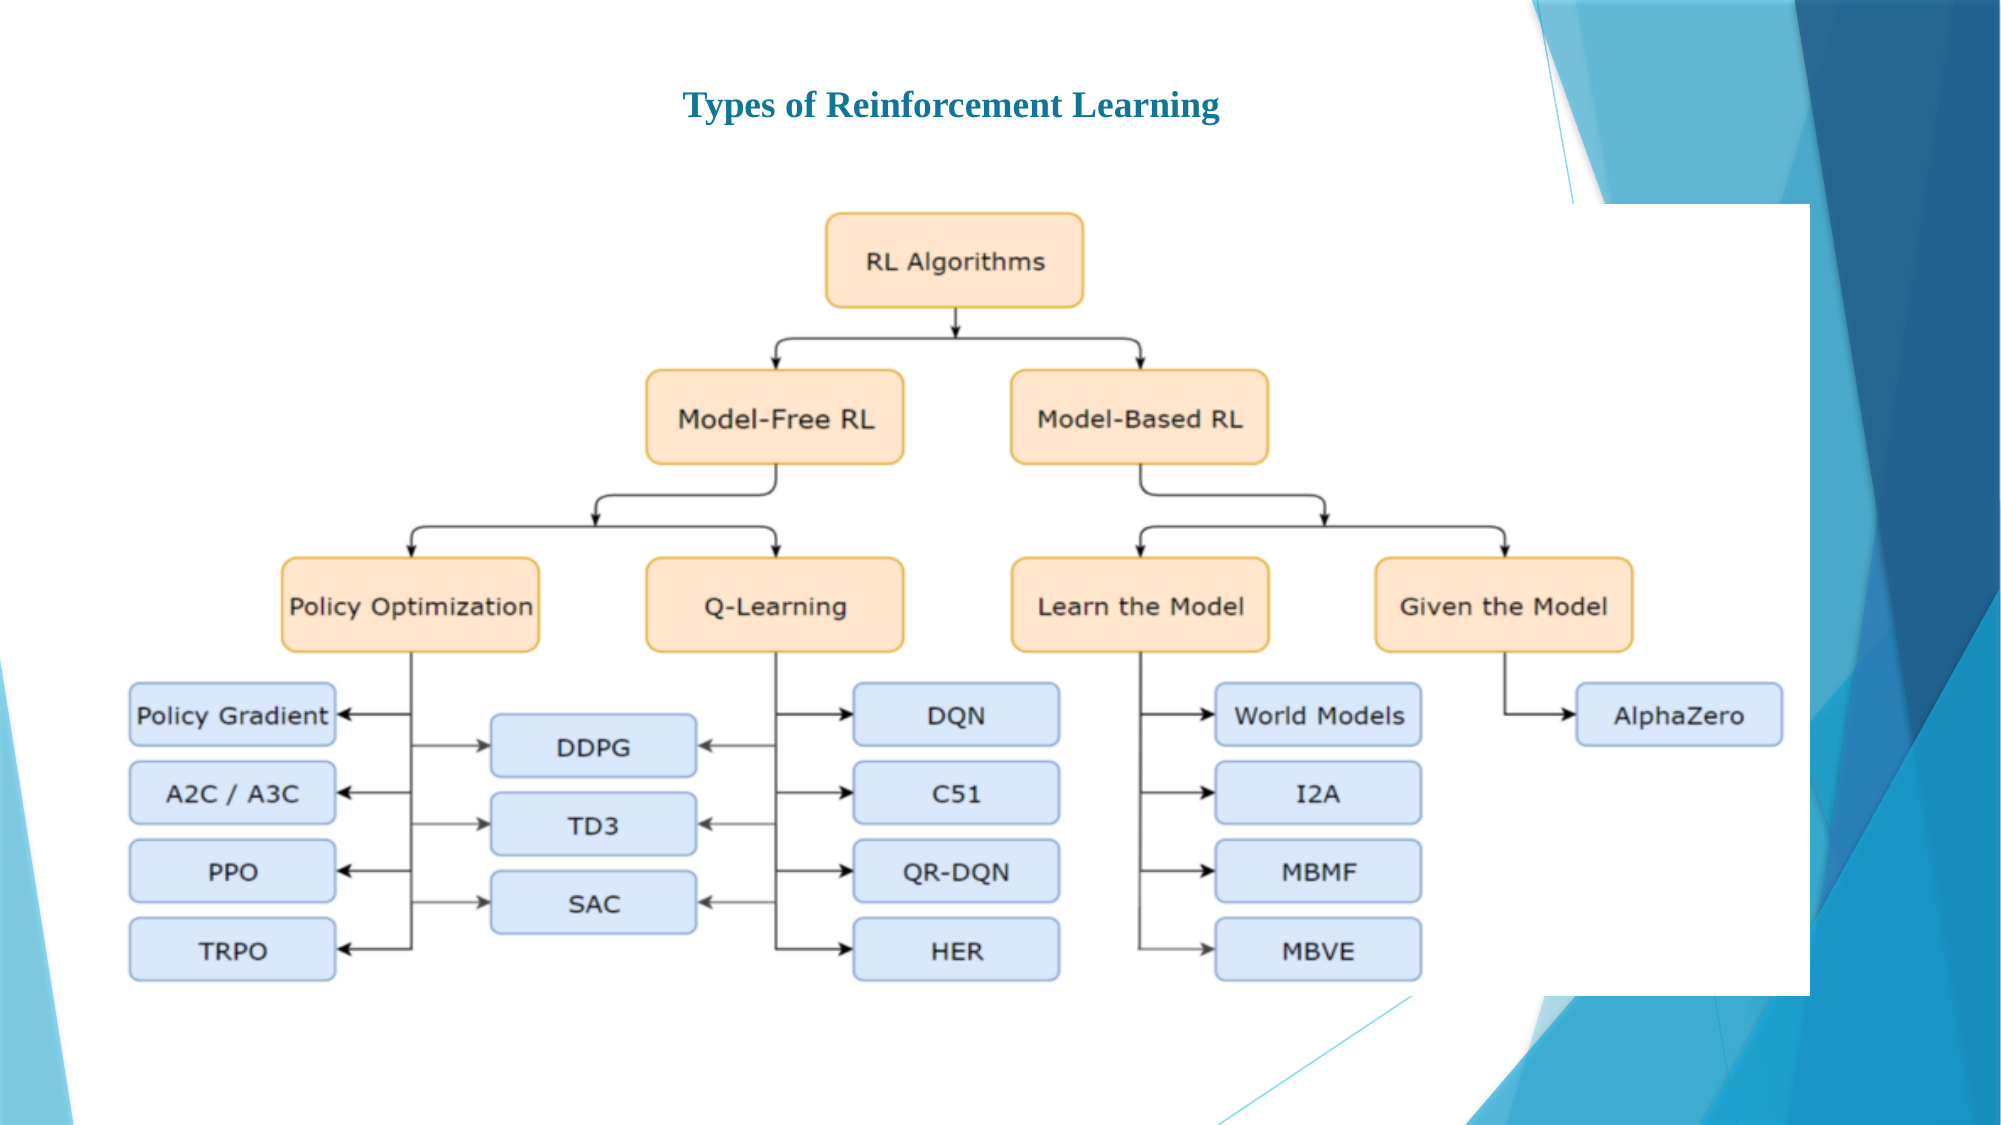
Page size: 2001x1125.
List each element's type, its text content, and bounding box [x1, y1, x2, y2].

text_box Types of Reinforcement Learning [667, 72, 1248, 133]
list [121, 203, 1810, 997]
